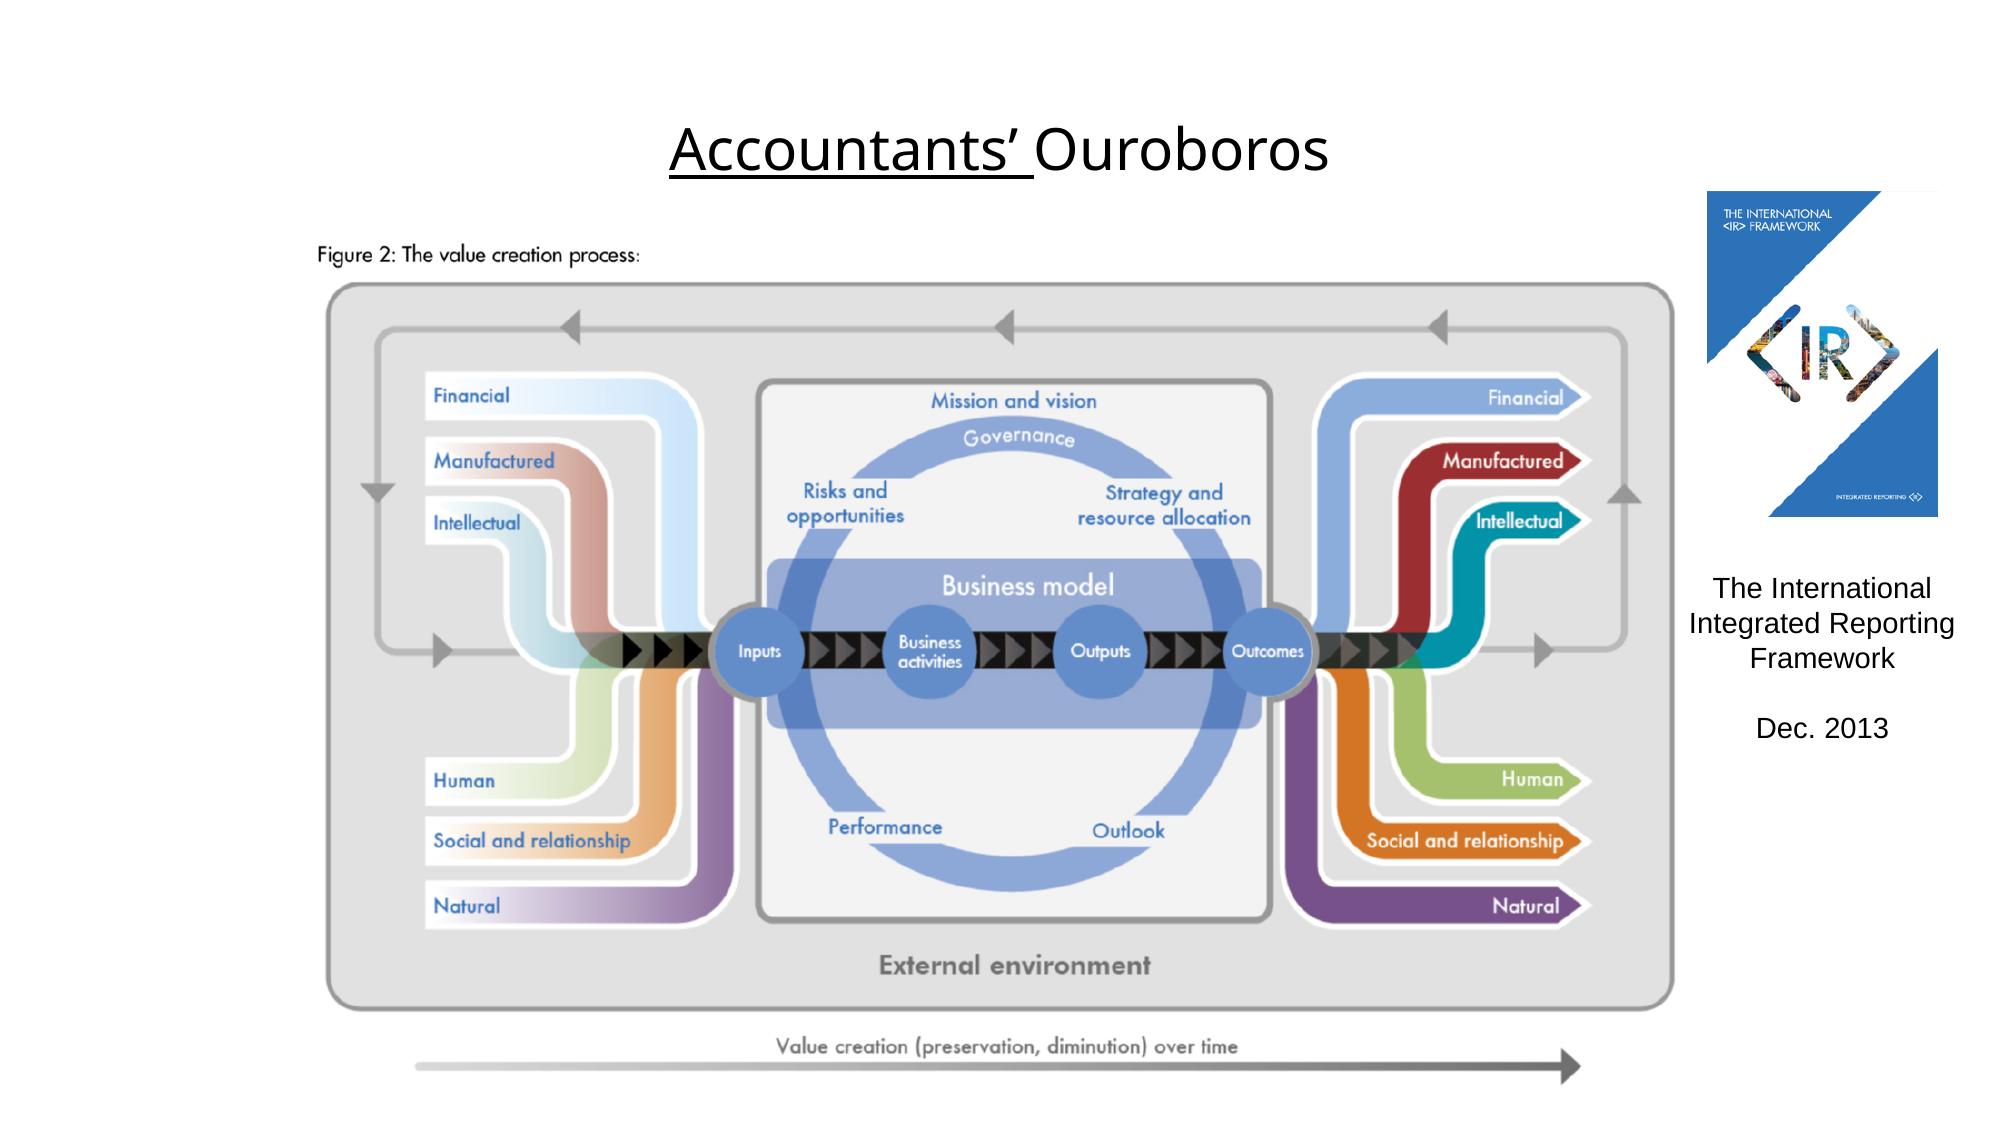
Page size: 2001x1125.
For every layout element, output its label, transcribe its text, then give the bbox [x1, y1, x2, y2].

text_box The International Integrated Reporting Framework Dec. 2013 [1712, 562, 1971, 752]
title Accountants’ Ouroboros [68, 97, 1932, 223]
picture [291, 191, 1938, 1125]
